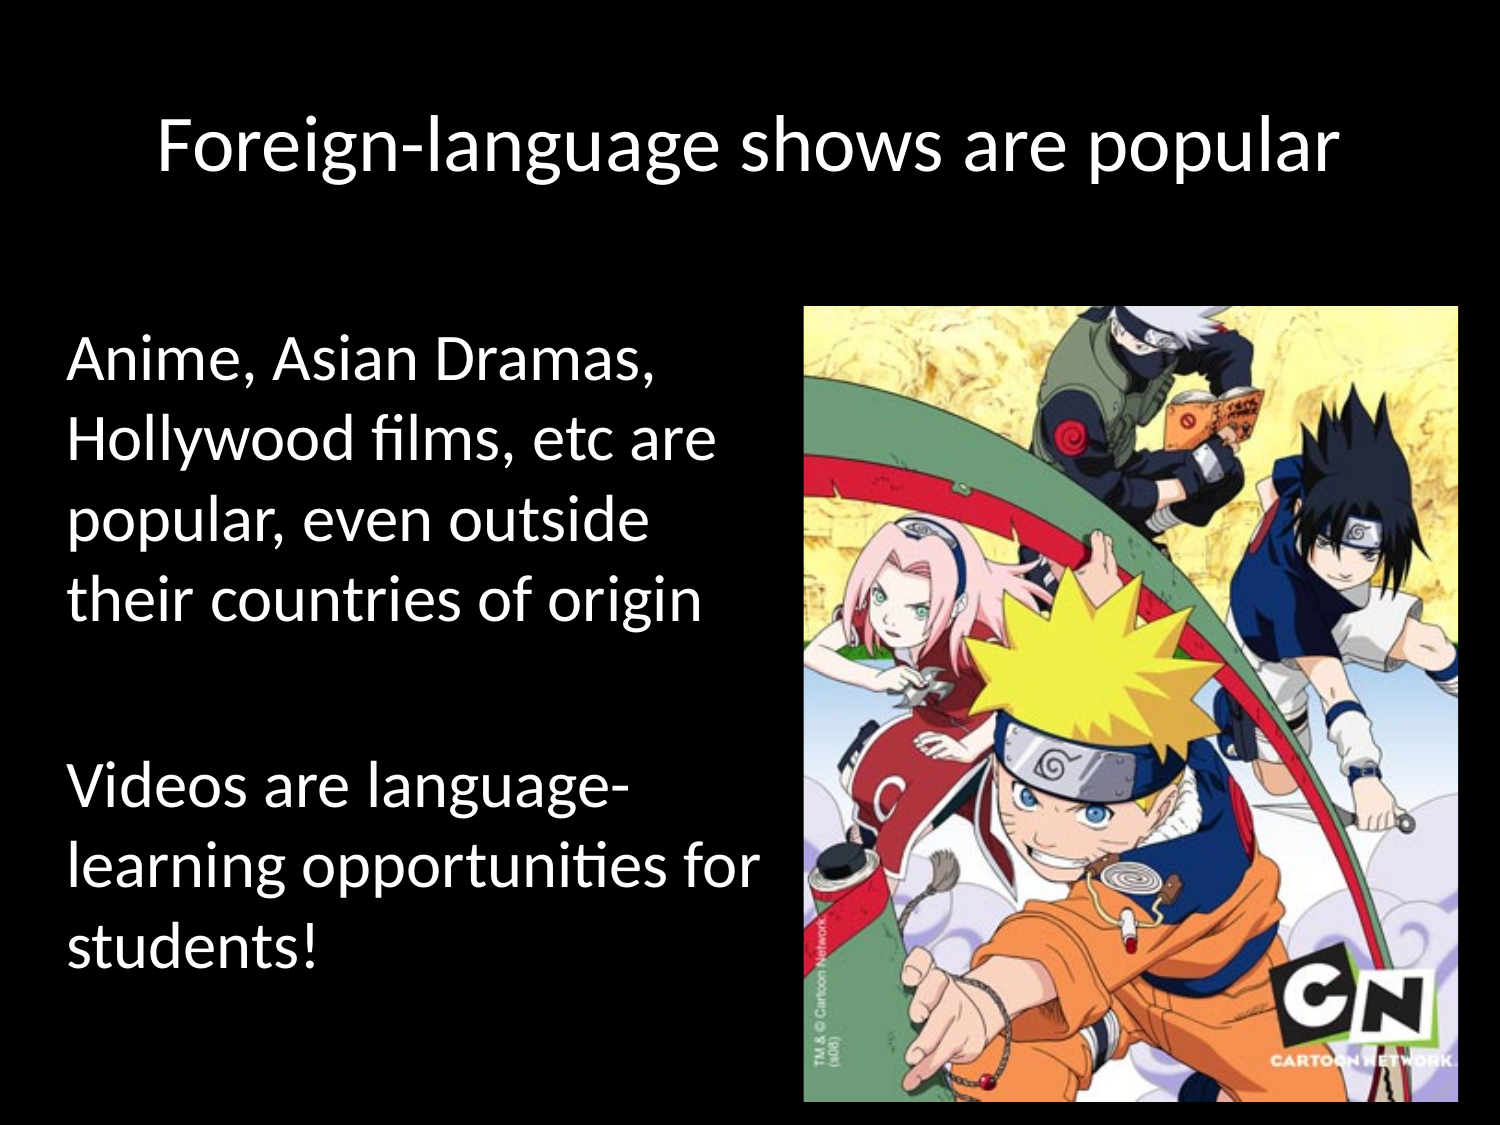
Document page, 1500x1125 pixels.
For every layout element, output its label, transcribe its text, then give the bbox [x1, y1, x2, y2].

title Foreign-language shows are popular [75, 45, 1425, 233]
list Anime, Asian Dramas, Hollywood films, etc are popular, even outside their countries of origin Videos are language-learning opportunities for students! [51, 306, 780, 1005]
picture [803, 306, 1459, 1103]
